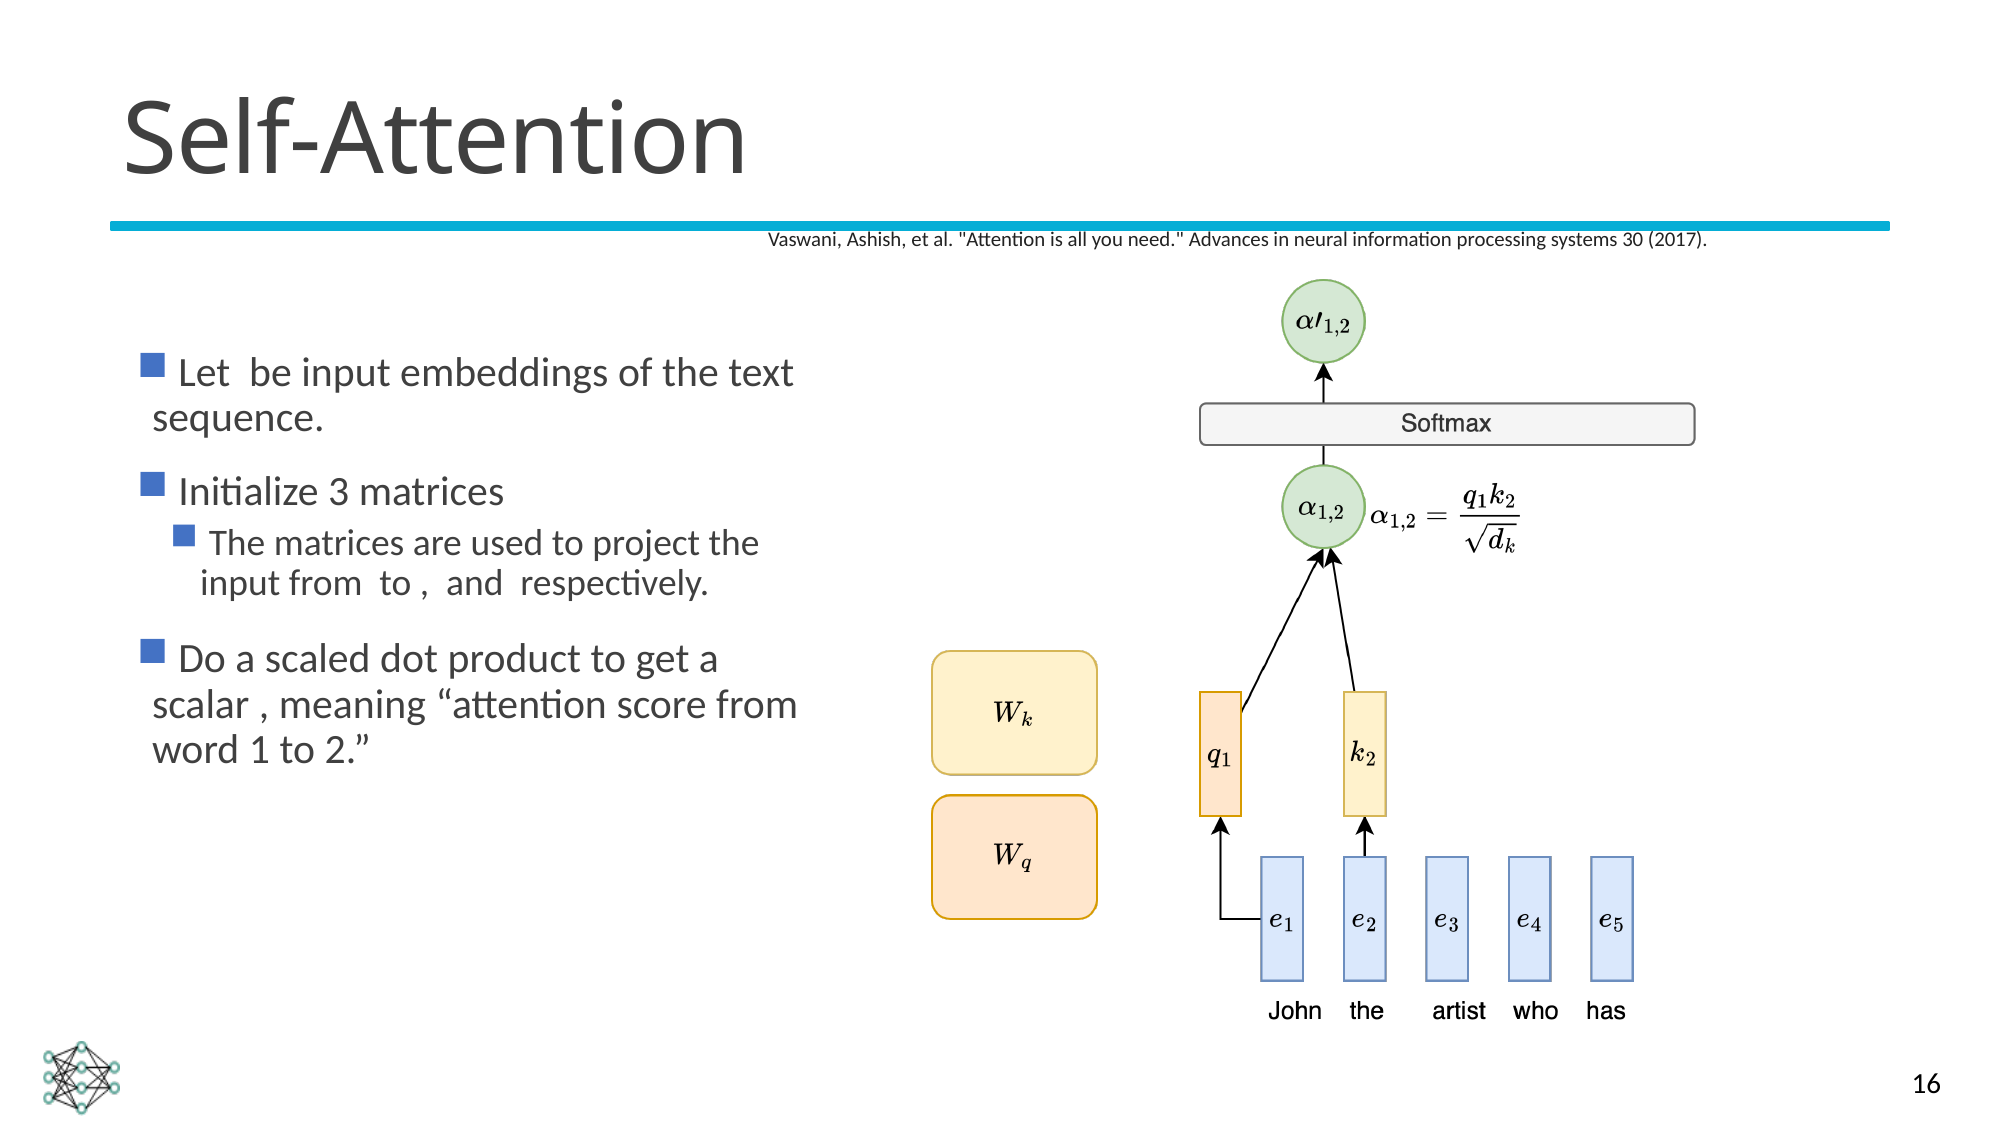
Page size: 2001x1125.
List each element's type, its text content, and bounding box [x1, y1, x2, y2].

text_box Vaswani, Ashish, et al. "Attention is all you need." Advances in neural information processing systems 30 (2017). [753, 218, 1762, 258]
picture [910, 258, 1719, 1065]
slide_number 16 [1740, 1052, 1957, 1113]
picture [43, 1041, 120, 1116]
title Self-Attention [107, 58, 1899, 228]
